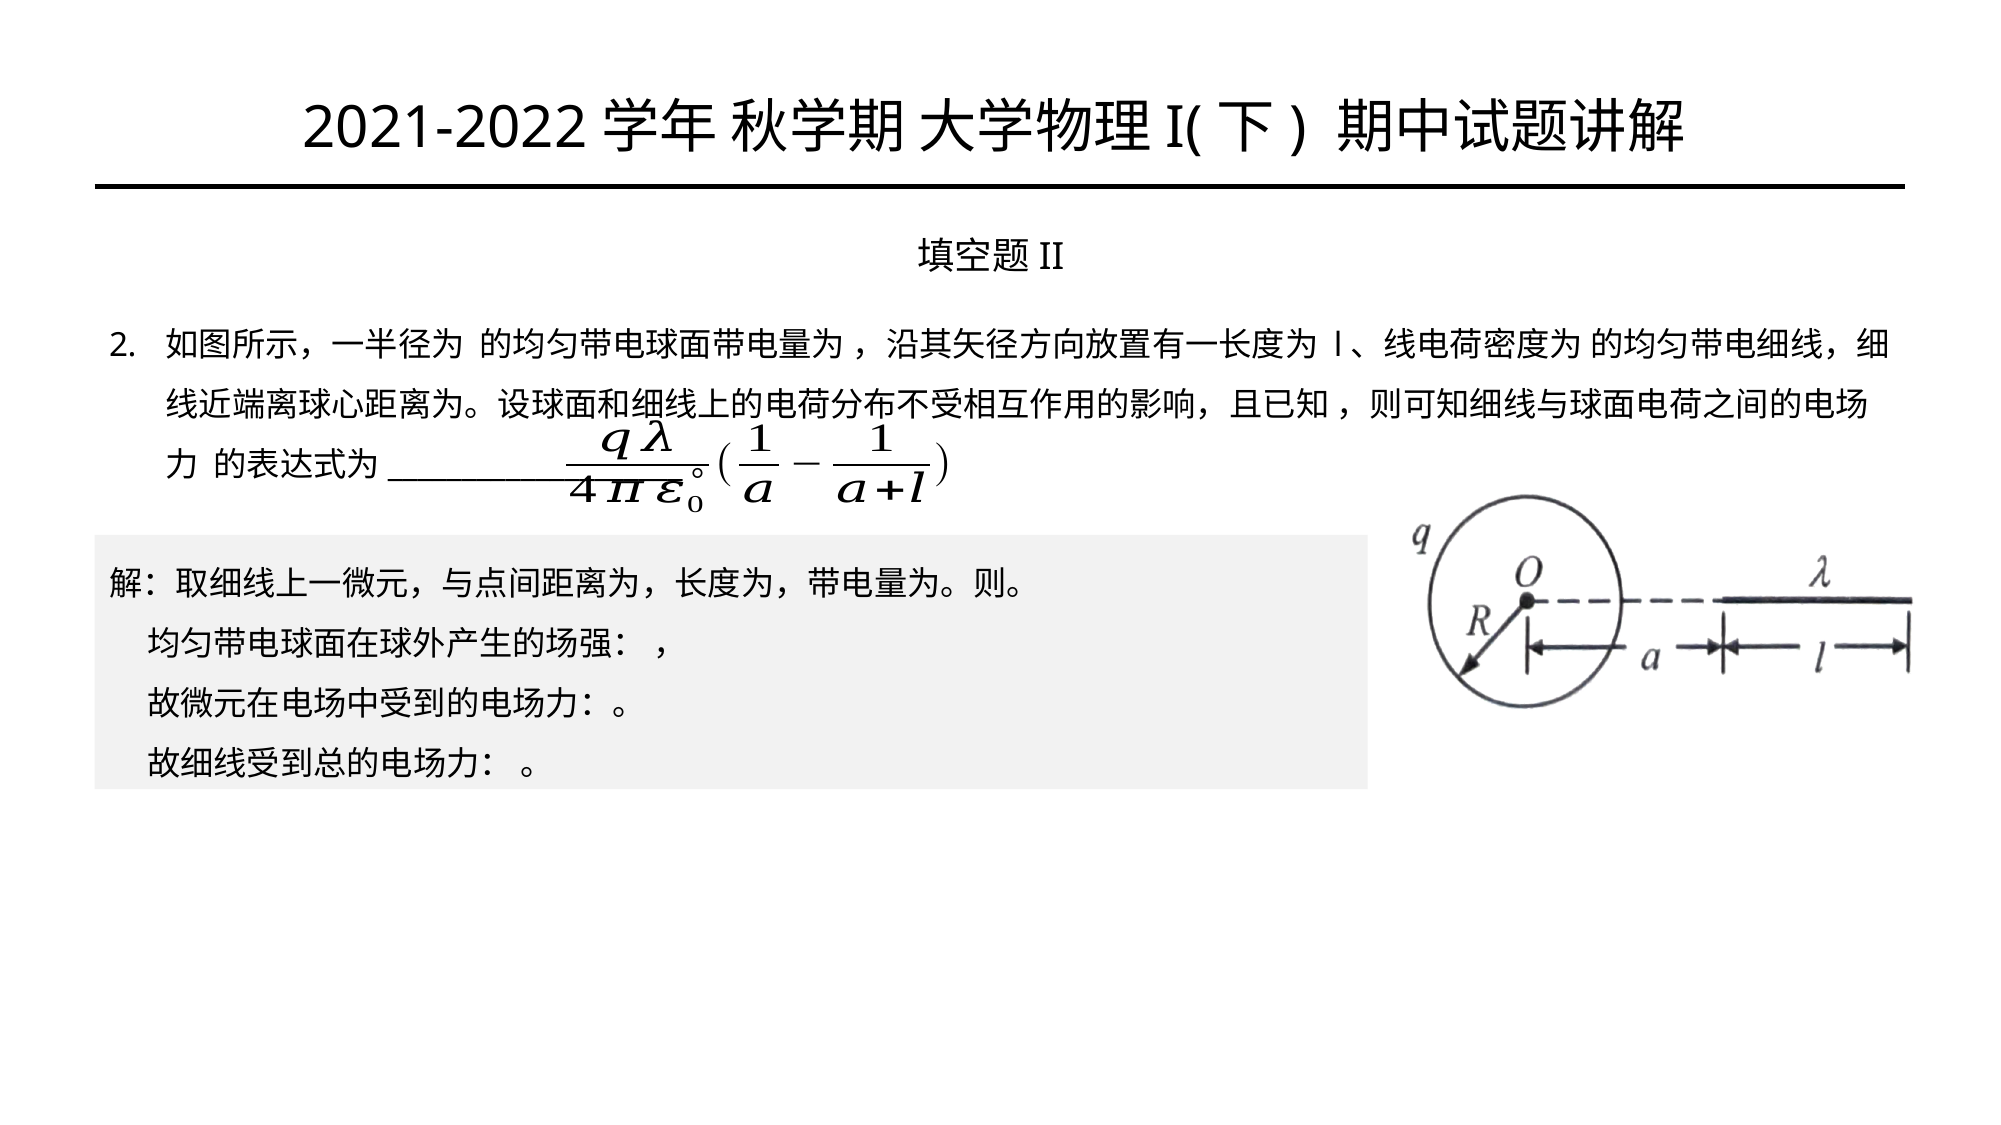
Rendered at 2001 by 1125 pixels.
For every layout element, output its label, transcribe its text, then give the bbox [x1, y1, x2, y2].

text_box 填空题II [902, 224, 1098, 285]
picture [1346, 453, 1959, 741]
text_box 2021-2022学年 秋学期 大学物理I(下) 期中试题讲解 [287, 81, 1713, 167]
